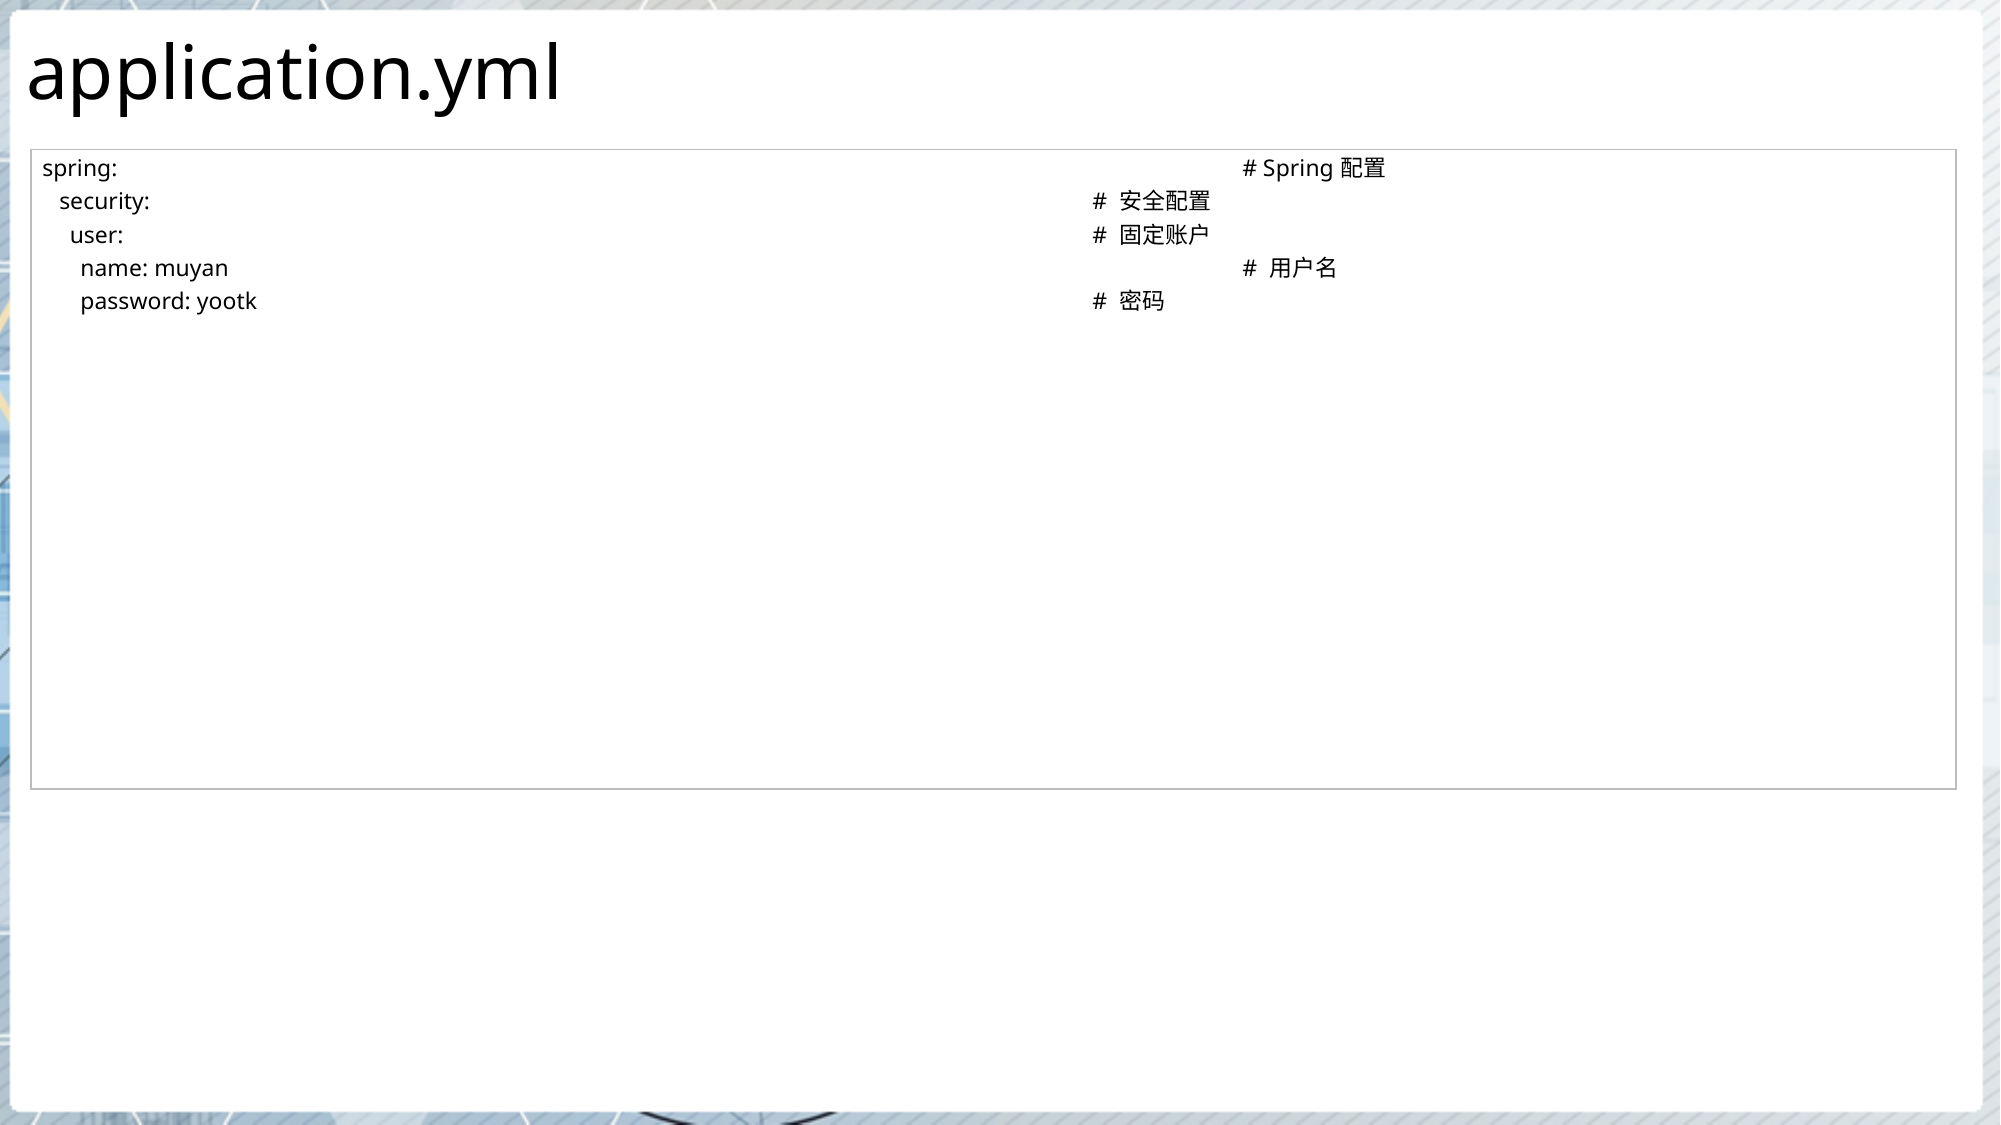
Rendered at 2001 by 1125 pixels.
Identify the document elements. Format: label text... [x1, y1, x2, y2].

title application.yml [11, 11, 1983, 140]
picture [0, 0, 2000, 1125]
table_header spring: # Spring配置 security: # 安全配置 user: # 固定账户 name: muyan # 用户名 password: yootk # 密码 [32, 150, 1955, 788]
